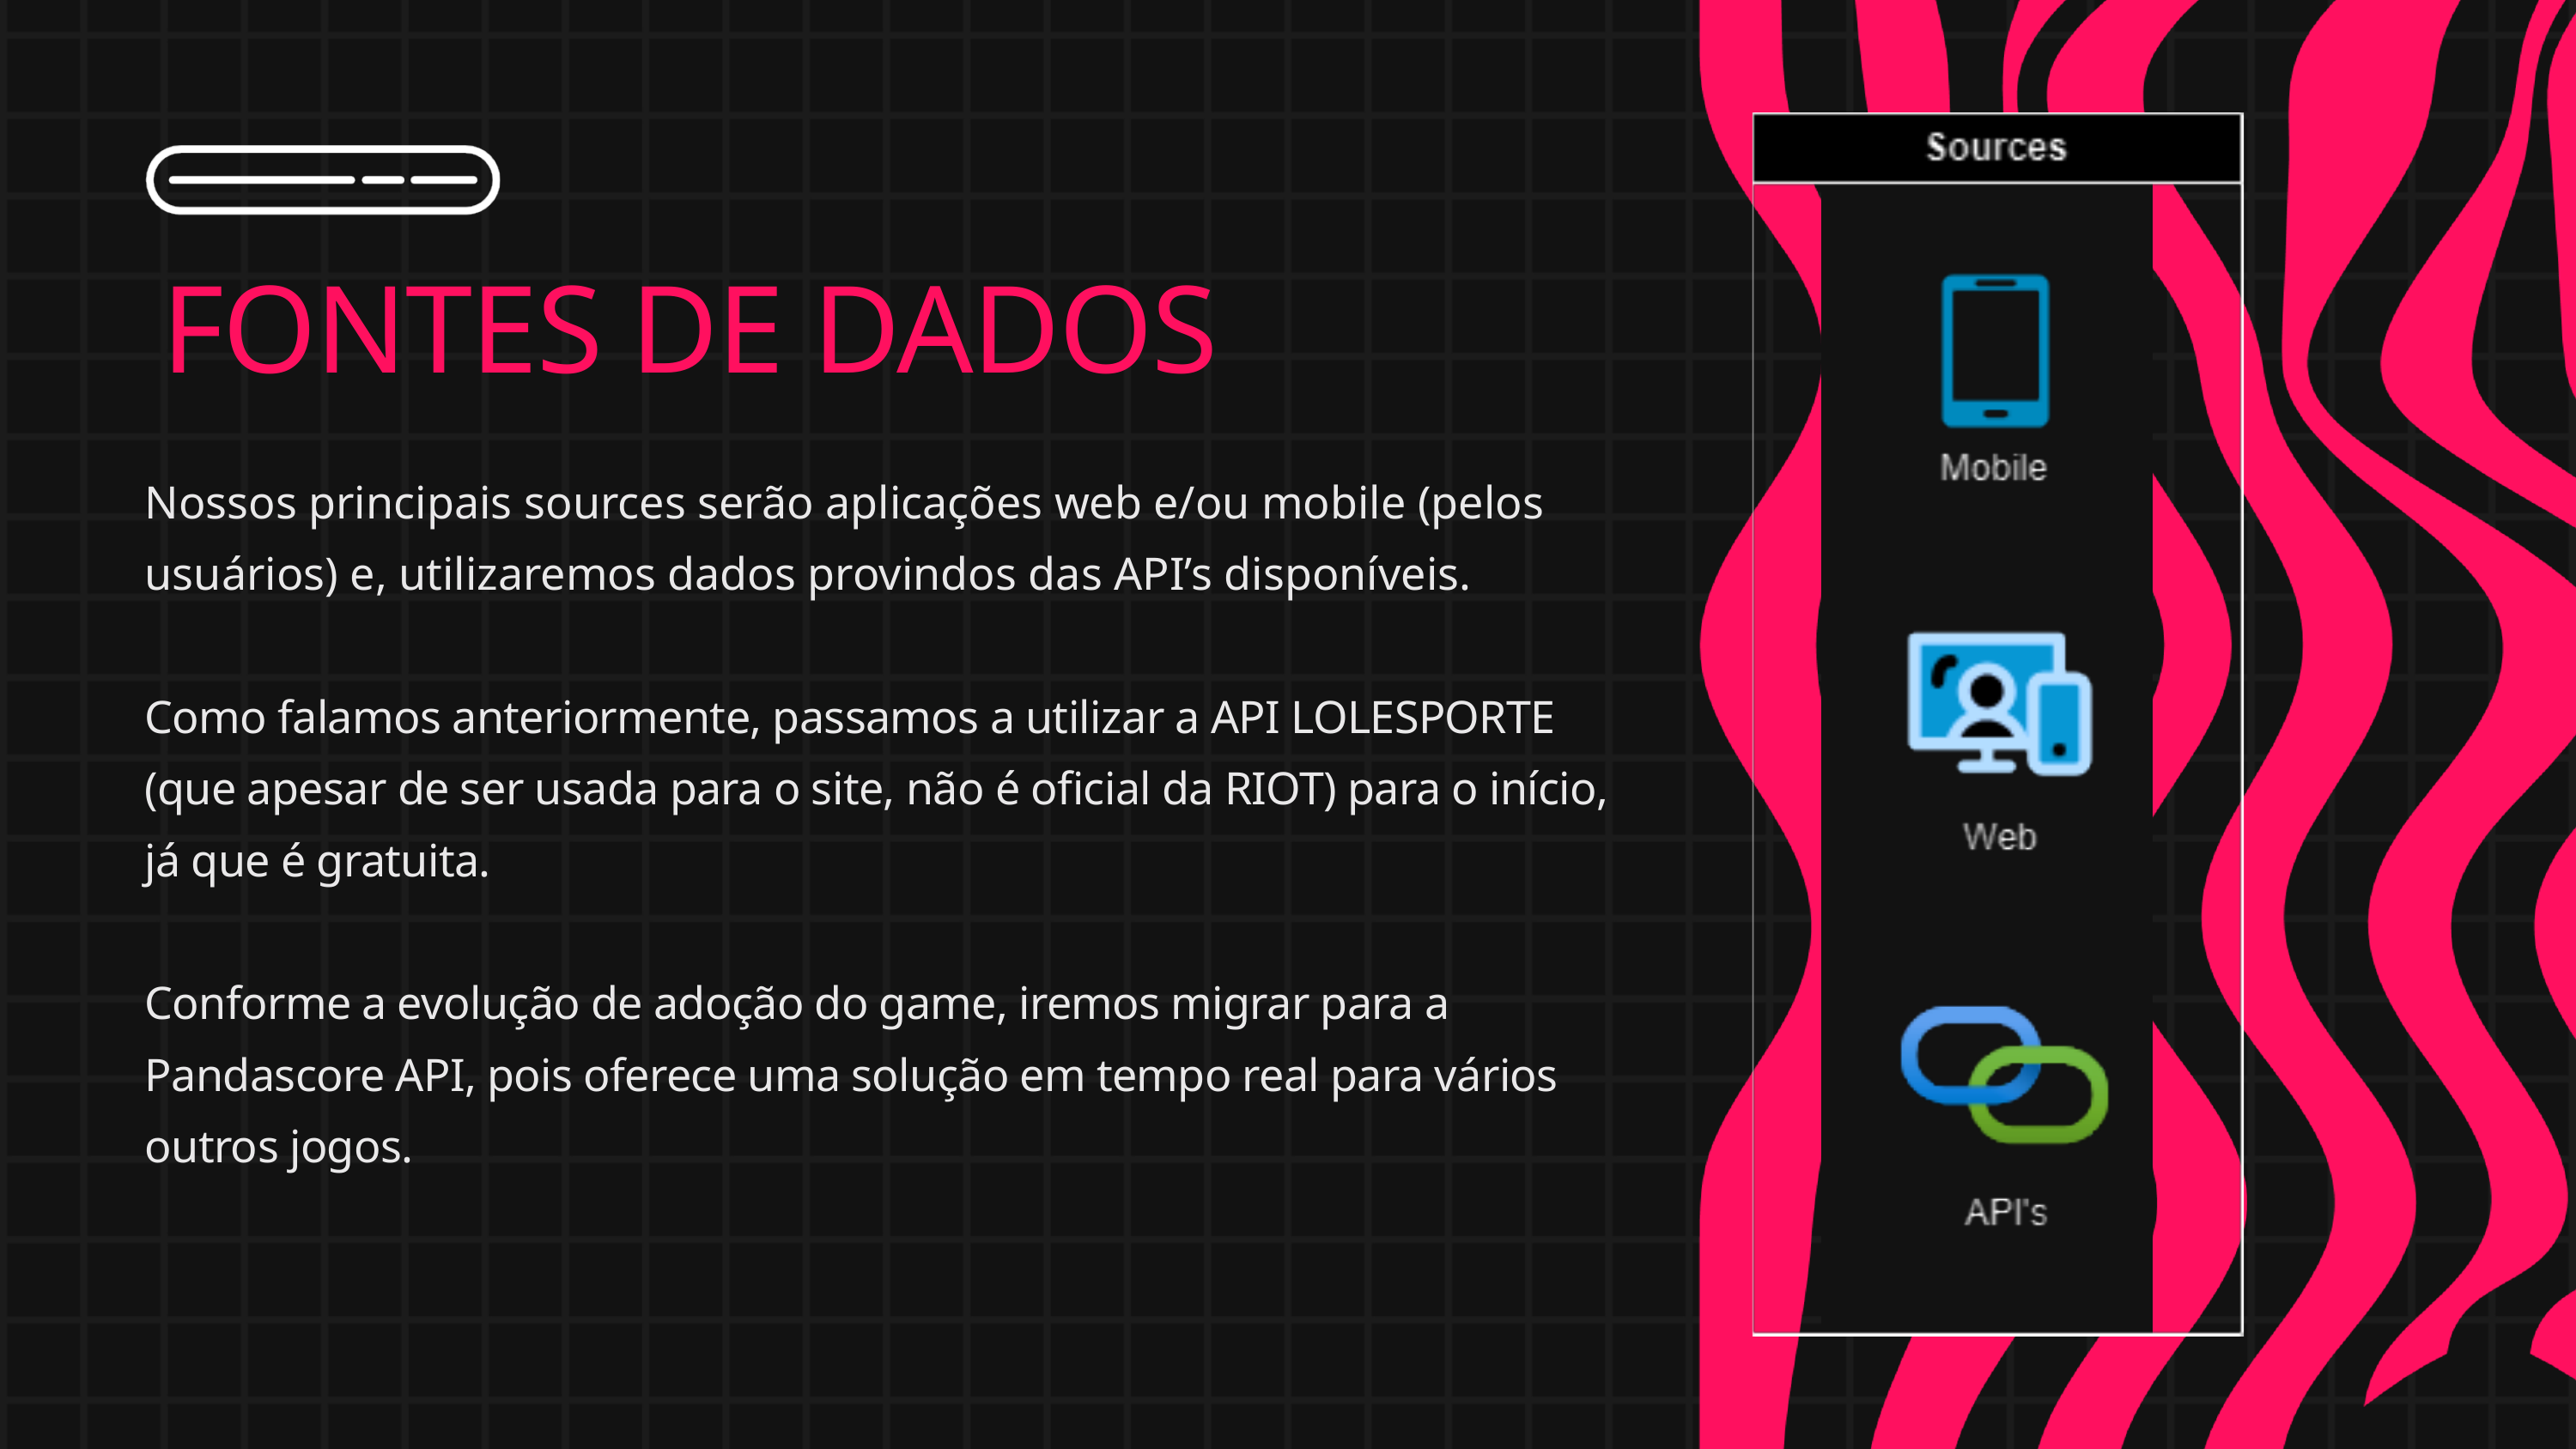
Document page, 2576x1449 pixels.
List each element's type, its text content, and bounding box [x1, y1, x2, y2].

text_box [1752, 397, 1817, 1337]
text_box FONTES DE DADOS [2157, 268, 2502, 397]
text_box [2157, 397, 2245, 1337]
text_box [1698, 0, 2576, 1449]
text_box Nossos principais sources serão aplicações web e/ou mobile (pelos usuários) e, utilizaremos dados provindos das API’s disponíveis. Como falamos anteriormente, passamos a utilizar a API LOLESPORTE (que apesar de ser usada para o site, não é oficial da RIOT) para o início, já que é gratuita. Conforme a evolução de adoção do game, iremos migrar para a Pandascore API, pois oferece uma solução em tempo real para vários outros jogos. [144, 456, 1652, 1244]
text_box FONTES DE DADOS [161, 268, 1817, 397]
text_box [0, 0, 1698, 1449]
text_box [2154, 112, 2245, 268]
text_box [1752, 112, 1820, 268]
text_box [1821, 112, 2154, 1337]
text_box [144, 144, 501, 216]
